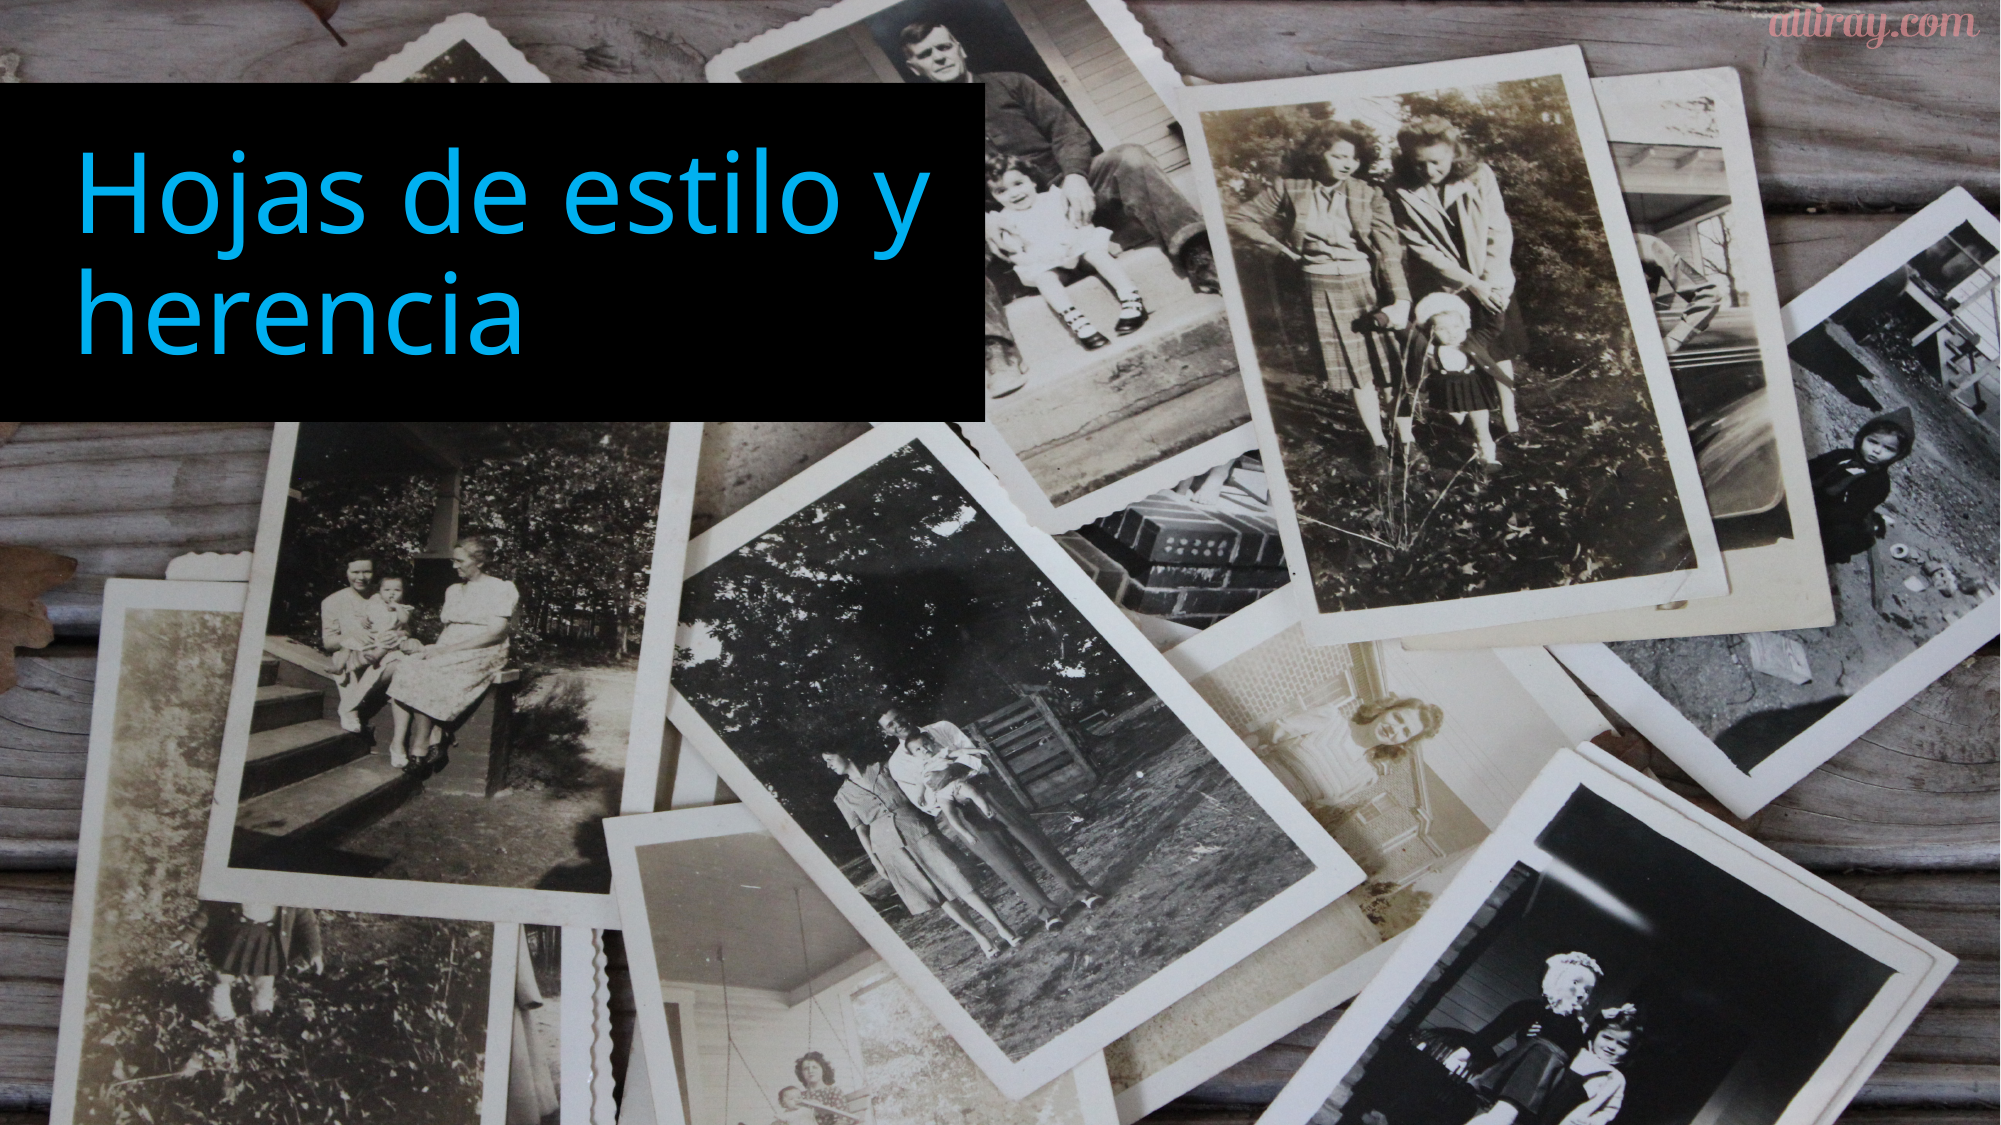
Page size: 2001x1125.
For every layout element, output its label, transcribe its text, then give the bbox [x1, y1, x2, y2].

text_box [0, 82, 986, 423]
title Hojas de estilo y herencia [57, 117, 985, 387]
picture [0, 0, 2001, 1125]
